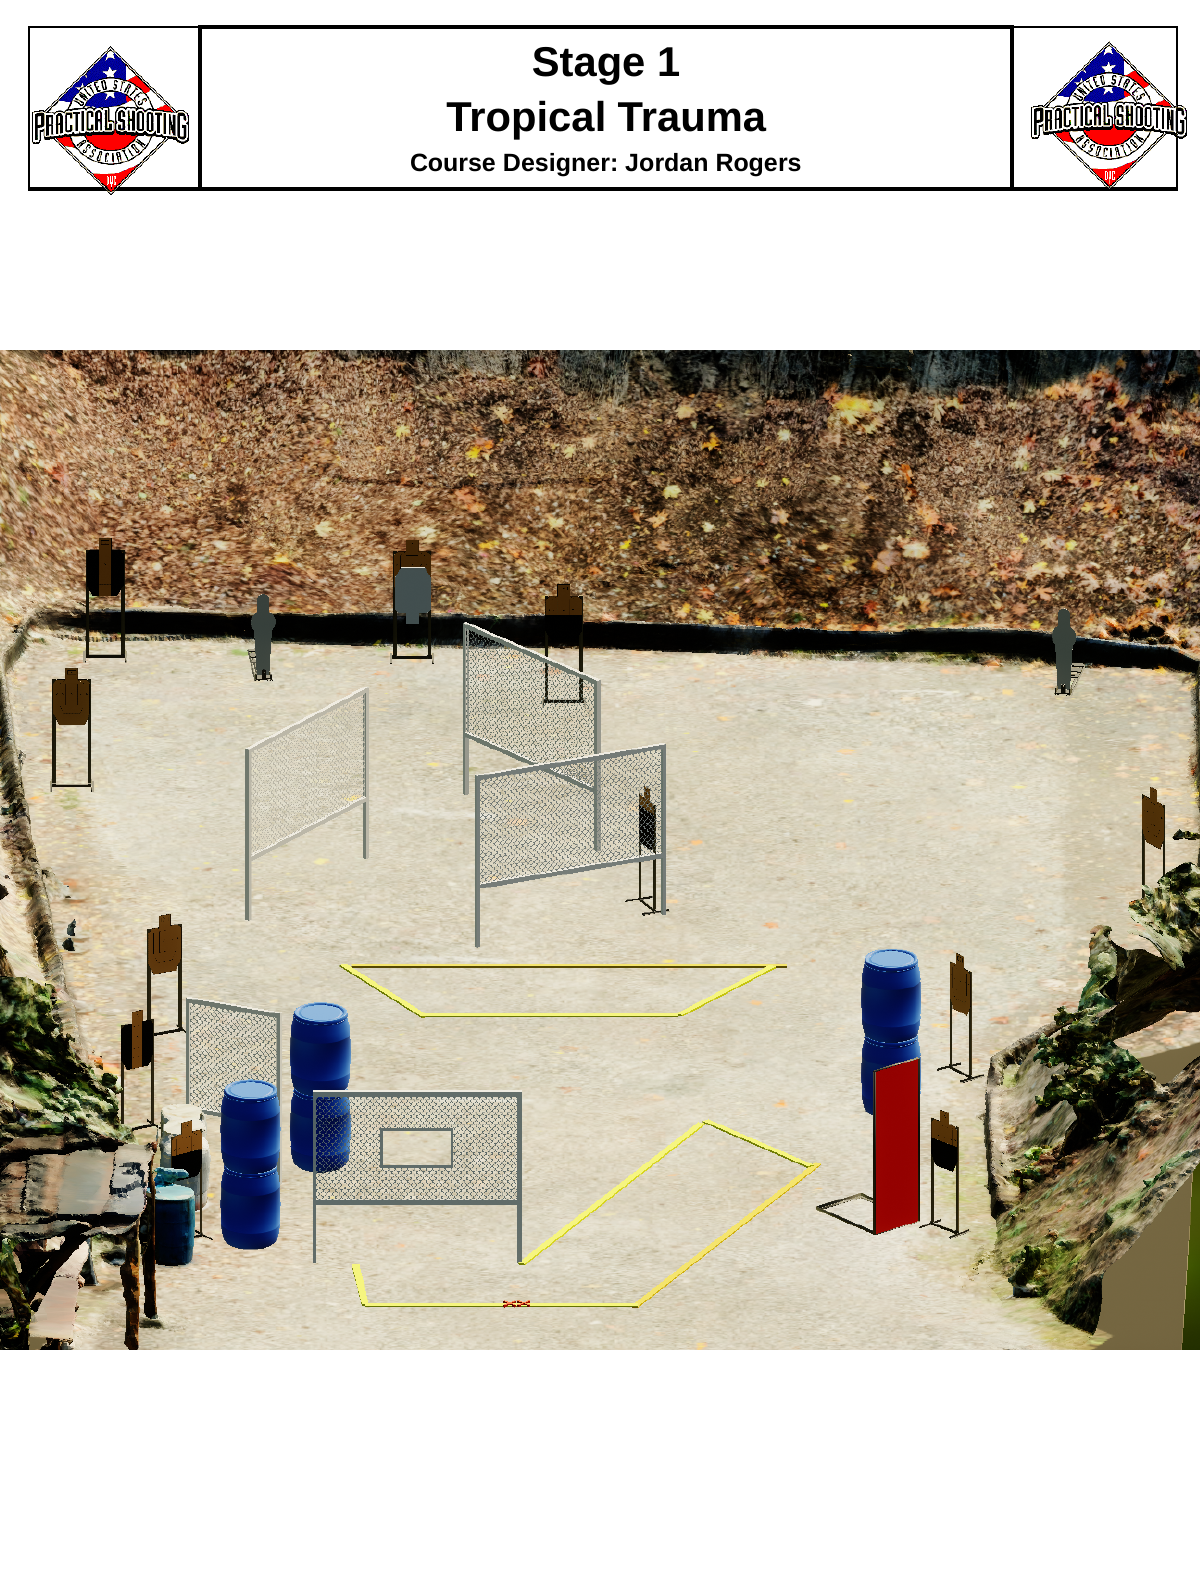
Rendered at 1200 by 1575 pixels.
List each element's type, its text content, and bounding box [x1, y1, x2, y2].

picture [1022, 40, 1197, 193]
picture [24, 45, 199, 198]
table_header Stage 1 Tropical Trauma Course Designer: Jordan Rogers [202, 29, 1010, 187]
picture [0, 350, 1200, 1351]
table_header [30, 28, 198, 45]
table_header [1014, 28, 1176, 187]
